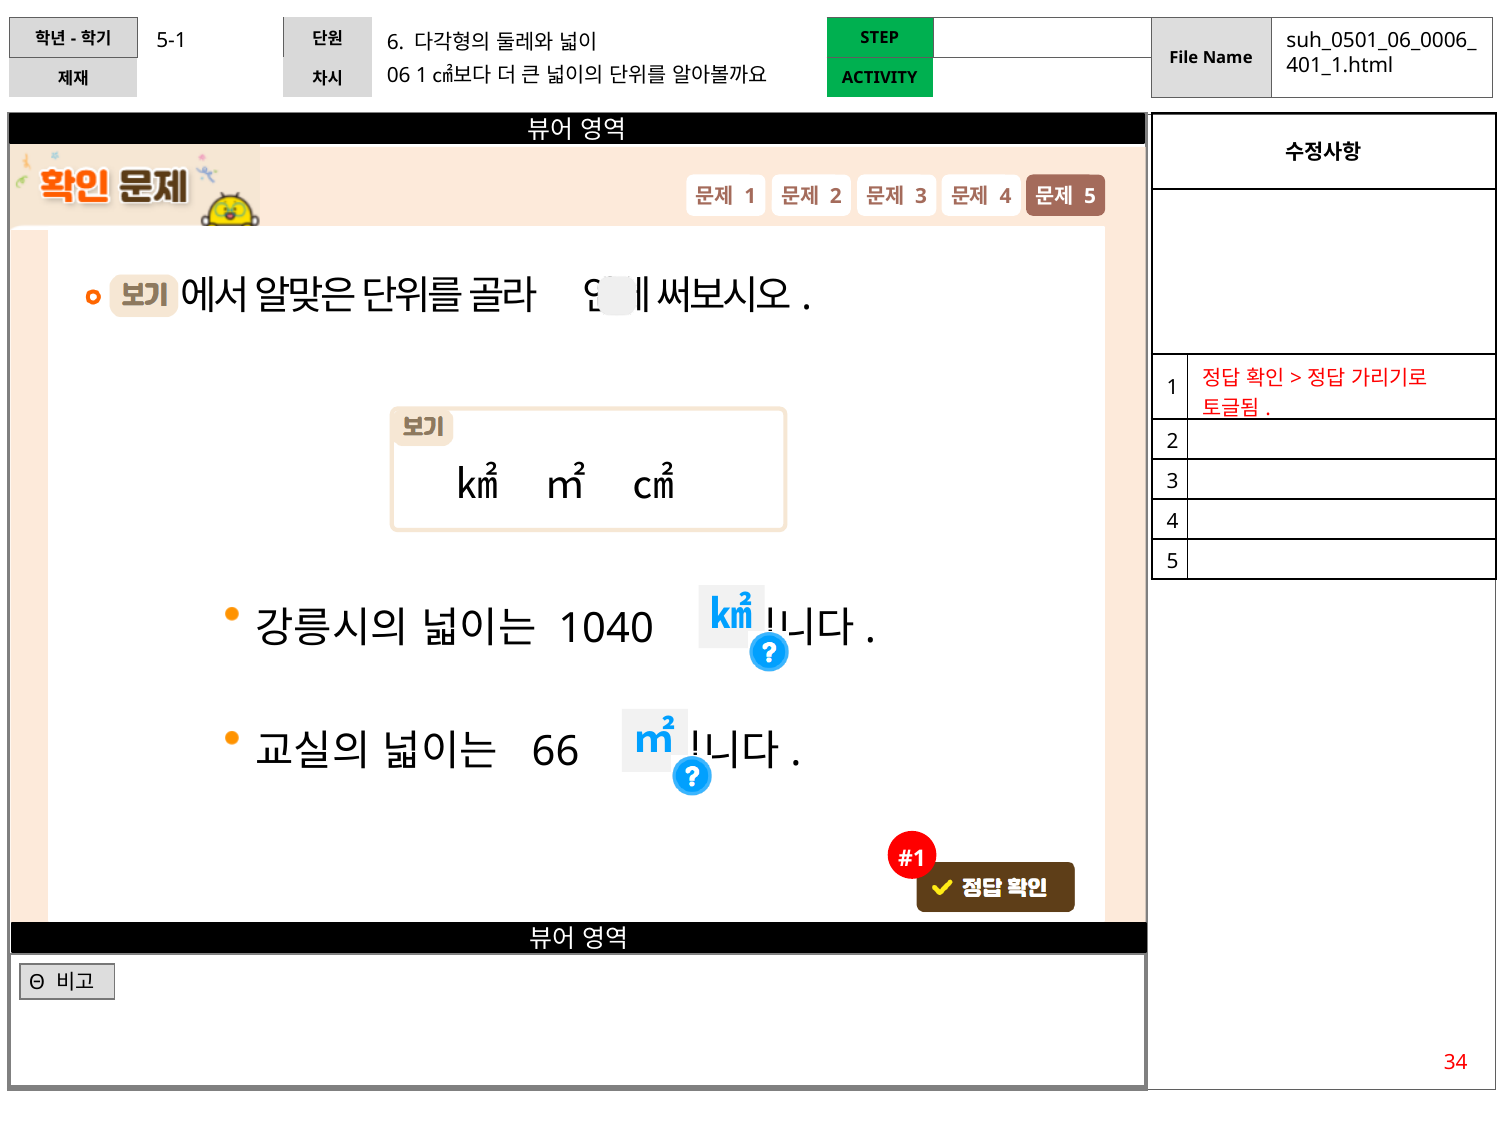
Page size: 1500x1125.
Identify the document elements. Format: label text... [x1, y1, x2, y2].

picture [915, 858, 1078, 913]
table_cell 3 [1153, 460, 1187, 498]
text_box 에서 알맞은 단위를 골라 안에 써보시오. [105, 263, 1077, 326]
table_cell [1153, 190, 1495, 353]
picture [224, 605, 241, 625]
table_cell 1 [1153, 355, 1187, 418]
table_cell 2 [1153, 420, 1187, 458]
picture [224, 729, 241, 748]
text_box 6. 다각형의 둘레와 넓이 [372, 21, 715, 57]
picture [671, 755, 712, 796]
text_box 5-1 [141, 18, 284, 55]
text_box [390, 406, 786, 531]
picture [10, 144, 260, 230]
table_cell [1188, 460, 1495, 498]
text_box 06 1㎠보다 더 큰 넓이의 단위를 알아볼까요 [372, 54, 816, 102]
picture [595, 274, 641, 322]
text_box suh_0501_06_0006_401_1.html [1271, 18, 1500, 84]
table_cell [1188, 420, 1495, 458]
text_box #1 [885, 828, 939, 881]
picture [107, 271, 179, 318]
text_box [621, 702, 689, 774]
picture [82, 285, 103, 307]
text_box 강릉시의 넓이는 1040 입니다. [240, 568, 934, 658]
table_cell [1188, 500, 1495, 538]
picture [747, 631, 789, 673]
table_cell 정답 확인>정답 가리기로 토글됨. [1188, 355, 1495, 418]
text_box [686, 174, 1106, 217]
text_box 교실의 넓이는 66 입니다. [240, 691, 869, 782]
table_header 수정사항 [1153, 114, 1495, 188]
table_cell 4 [1153, 500, 1187, 538]
table_cell 5 [1153, 540, 1187, 578]
table_cell [1188, 540, 1495, 578]
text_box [698, 578, 765, 650]
